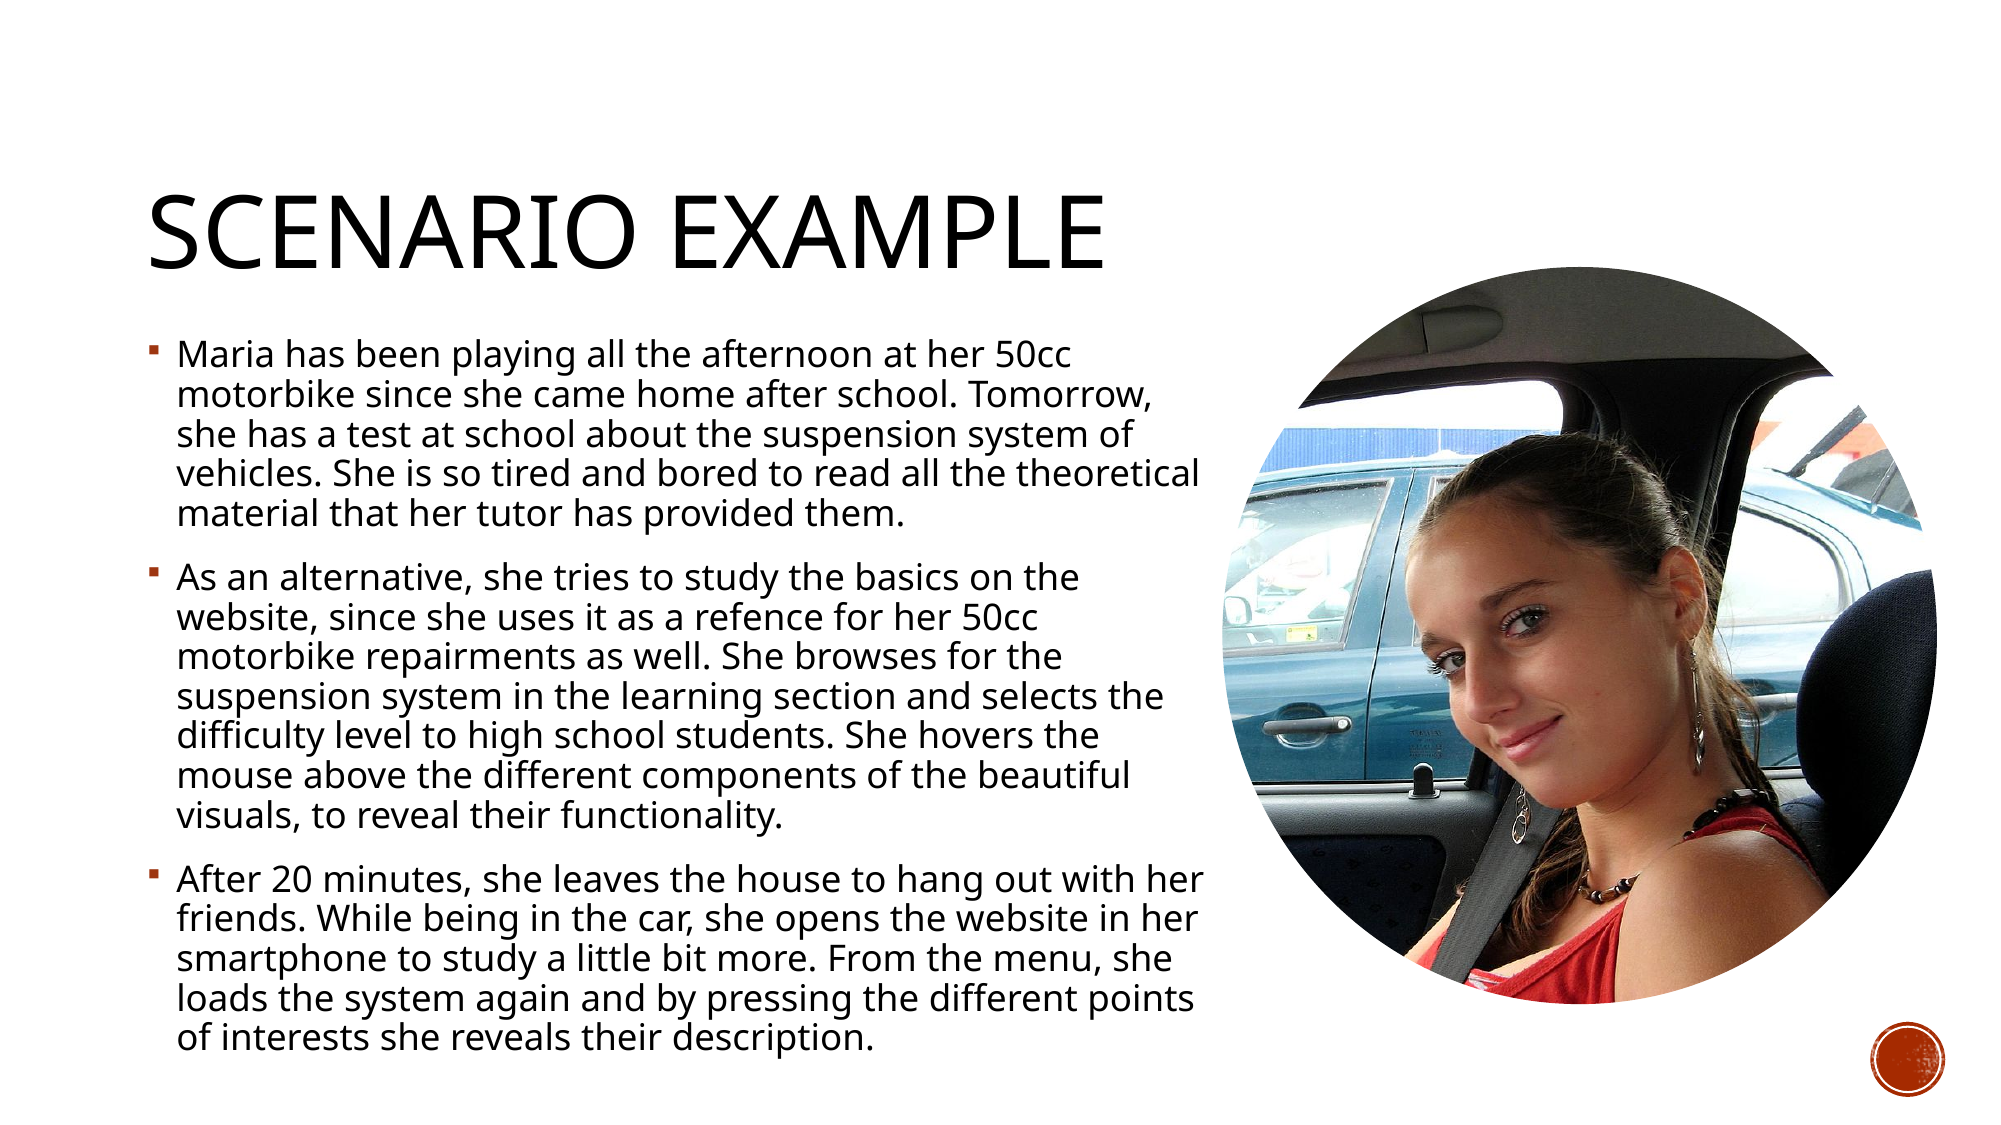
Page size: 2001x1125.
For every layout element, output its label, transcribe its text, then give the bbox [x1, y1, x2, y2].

list Maria has been playing all the afternoon at her 50cc motorbike since she came home after school. Tomorrow, she has a test at school about the suspension system of vehicles. She is so tired and bored to read all the theoretical material that her tutor has provided them. As an alternative, she tries to study the basics on the website, since she uses it as a refence for her 50cc motorbike repairments as well. She browses for the suspension system in the learning section and selects the difficulty level to high school students. She hovers the mouse above the different components of the beautiful visuals, to reveal their functionality. After 20 minutes, she leaves the house to hang out with her friends. While being in the car, she opens the website in her smartphone to study a little bit more. From the menu, she loads the system again and by pressing the different points of interests she reveals their description. [131, 328, 1223, 1072]
picture [1222, 266, 1937, 1005]
title Scenario Example [131, 162, 1148, 299]
